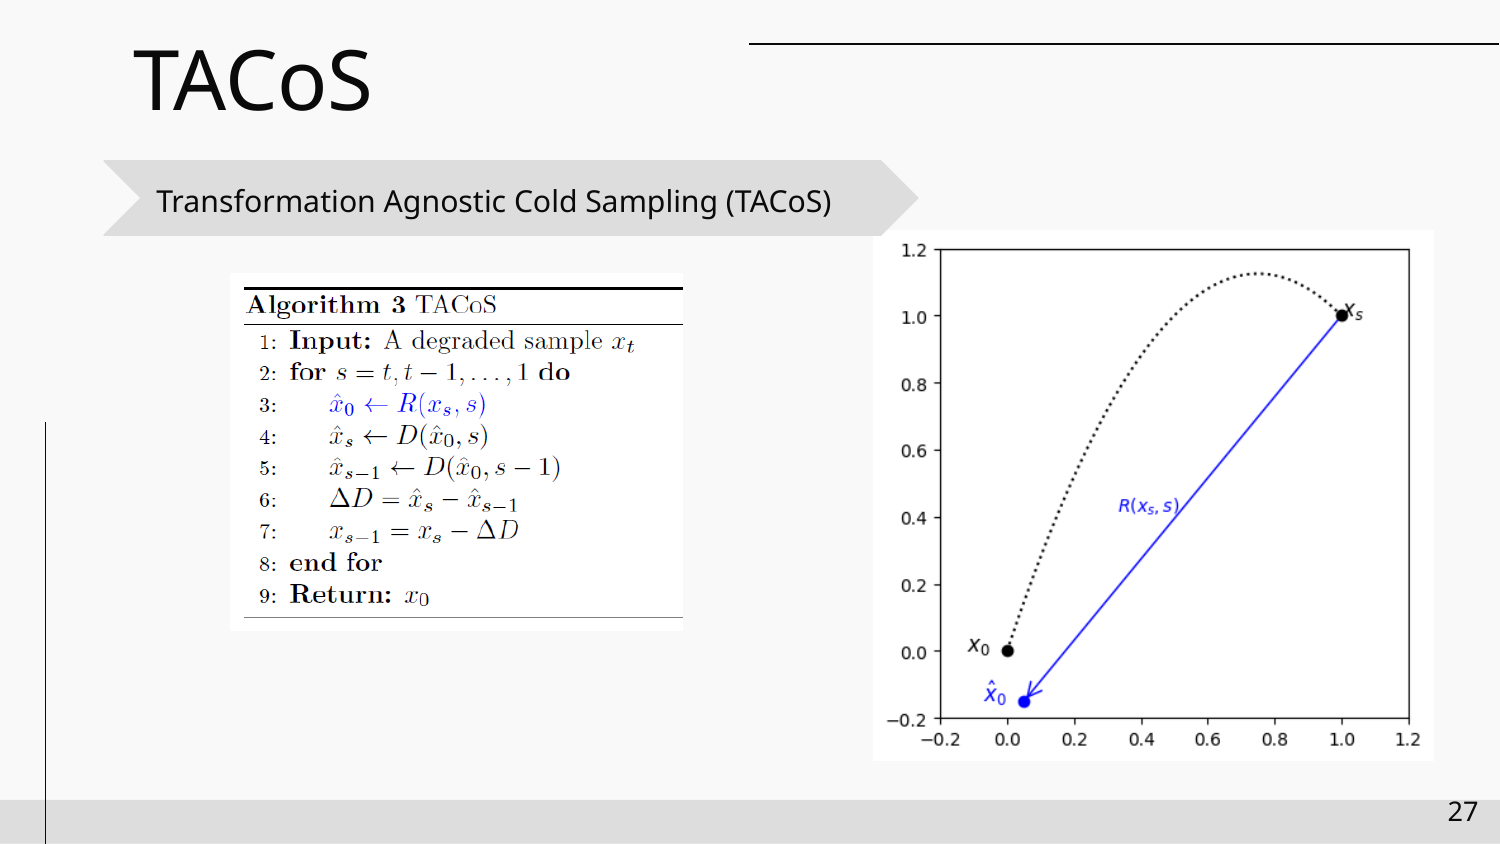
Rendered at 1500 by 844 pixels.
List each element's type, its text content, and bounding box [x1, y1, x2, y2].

picture [872, 230, 1435, 761]
title TACoS [35, 12, 472, 121]
slide_number ‹#› [1403, 779, 1494, 844]
text_box Transformation Agnostic Cold Sampling (TACoS) [104, 160, 918, 236]
picture [230, 273, 683, 631]
